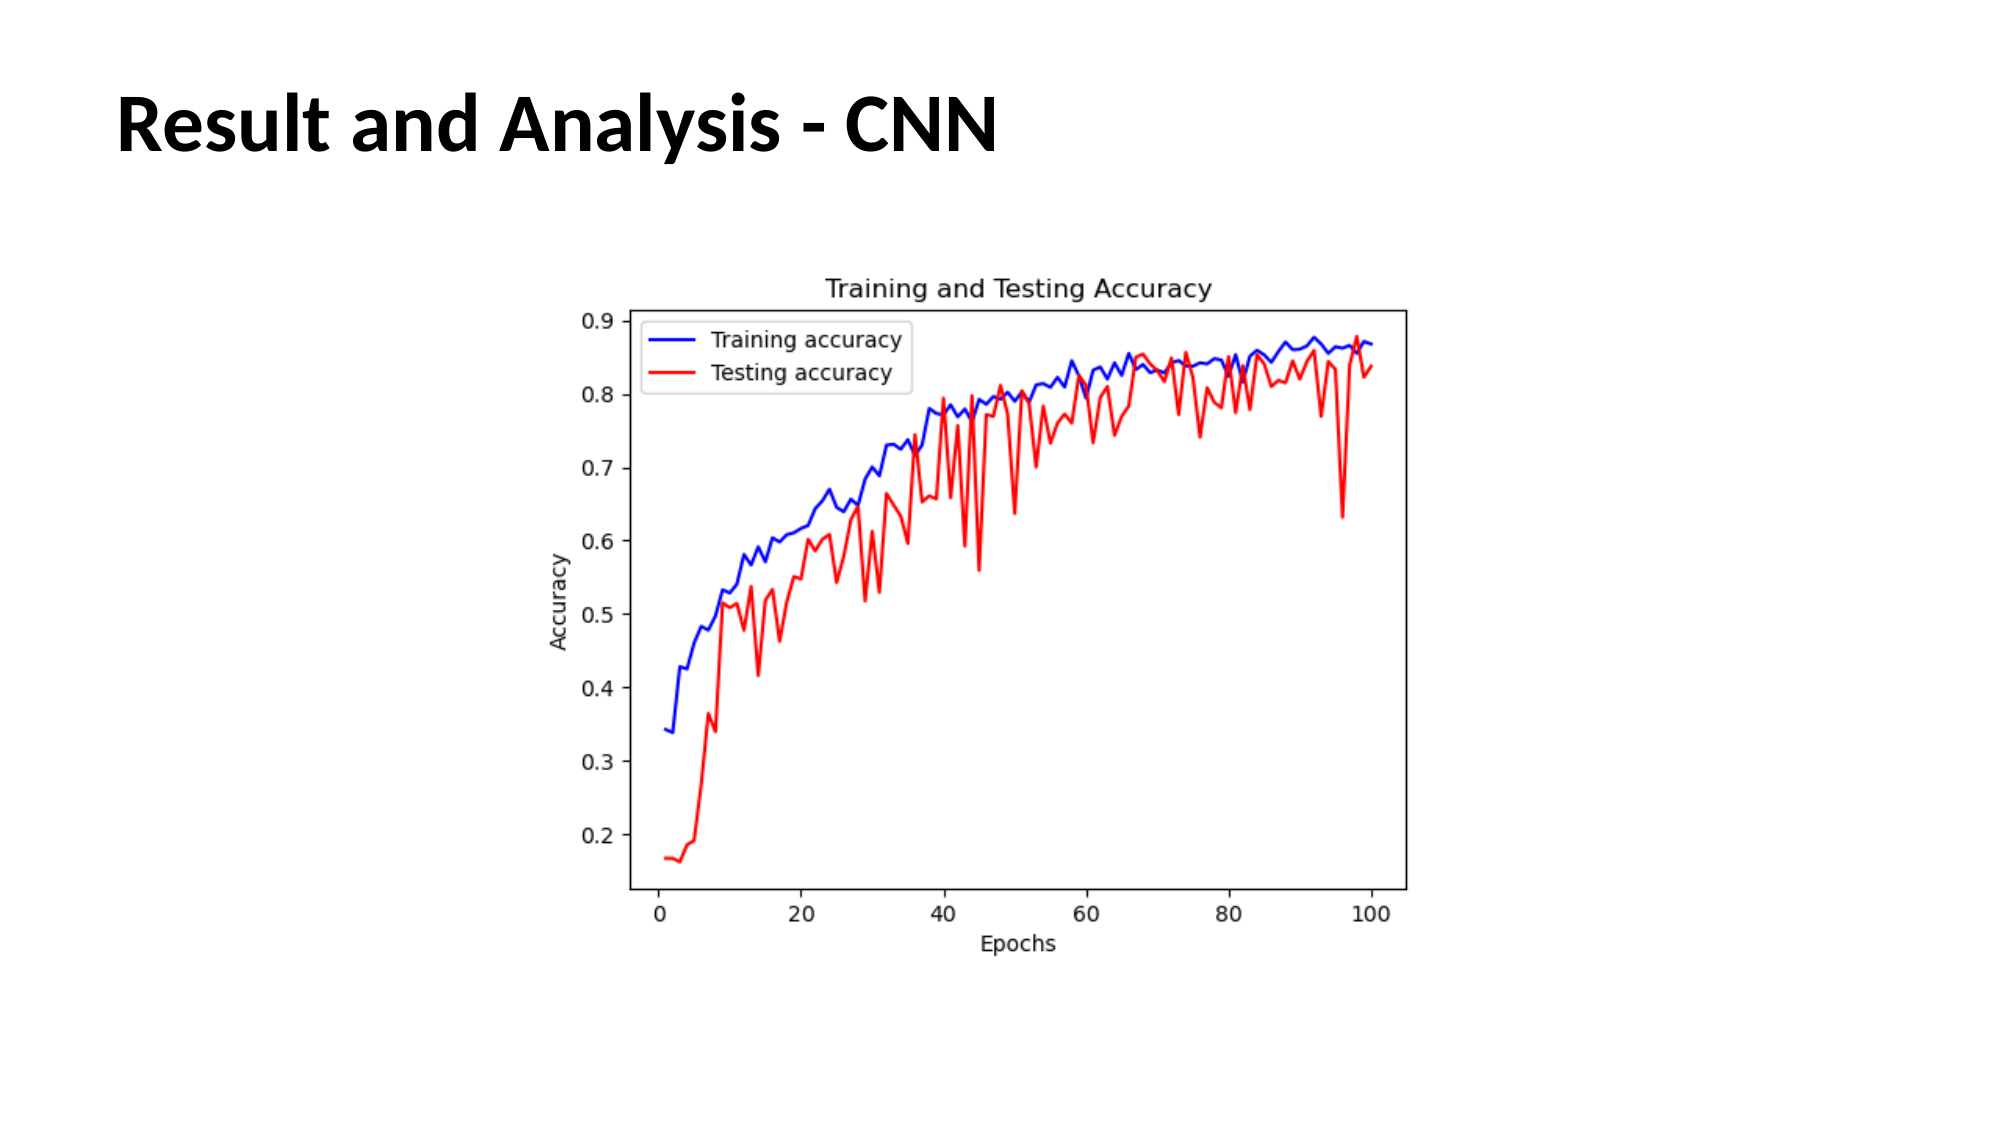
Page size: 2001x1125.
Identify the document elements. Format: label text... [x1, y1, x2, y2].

picture [533, 257, 1467, 975]
text_box Result and Analysis - CNN [102, 61, 2000, 176]
